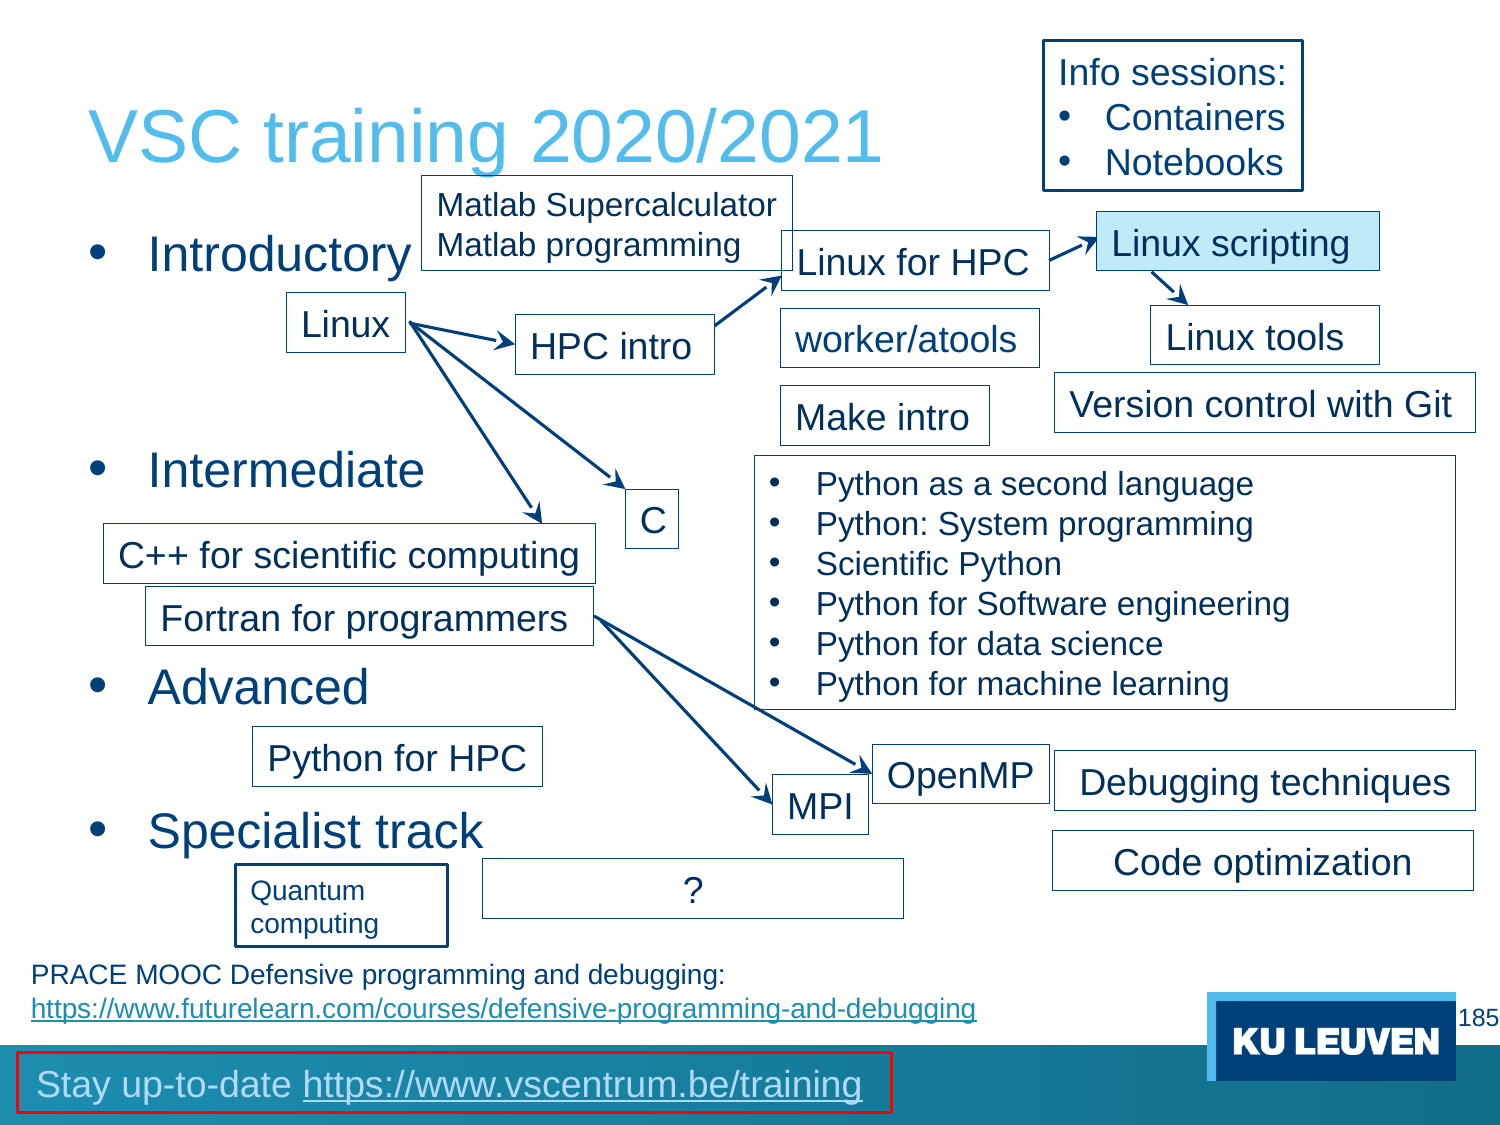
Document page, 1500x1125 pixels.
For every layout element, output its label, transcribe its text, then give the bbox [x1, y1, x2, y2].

text_box C [625, 489, 679, 549]
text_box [409, 321, 626, 490]
text_box Python for HPC [252, 726, 543, 787]
picture [1207, 1032, 1456, 1081]
text_box Quantum computing [235, 864, 448, 947]
text_box Linux scripting [1096, 211, 1380, 271]
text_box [409, 498, 543, 525]
text_box Version control with Git [1054, 372, 1476, 433]
text_box PRACE MOOC Defensive programming and debugging: https://www.futurelearn.com/courses/defensive-programming-and-debugging [16, 949, 1493, 1032]
text_box Code optimization [1052, 830, 1474, 891]
title VSC training 2020/2021 [88, 29, 1456, 178]
text_box ? [482, 858, 904, 919]
text_box Make intro [780, 385, 990, 446]
text_box Info sessions: Containers Notebooks [1043, 40, 1303, 191]
text_box Debugging techniques [1054, 750, 1476, 811]
text_box C++ for scientific computing [103, 523, 596, 584]
text_box Python as a second language Python: System programming Scientific Python Python for Software engineering Python for data science Python for machine learning [754, 455, 1456, 710]
text_box Stay up-to-date https://www.vscentrum.be/training [17, 1052, 892, 1113]
text_box HPC intro [515, 314, 715, 375]
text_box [600, 620, 773, 806]
text_box Linux for HPC [781, 230, 1050, 291]
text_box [596, 616, 872, 775]
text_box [714, 275, 782, 327]
text_box MPI [772, 782, 869, 835]
text_box Linux [286, 292, 406, 353]
text_box OpenMP [872, 744, 1050, 804]
slide_number 185 [1346, 1000, 1500, 1049]
text_box Matlab Supercalculator Matlab programming [421, 175, 793, 271]
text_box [1151, 271, 1189, 306]
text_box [1048, 236, 1100, 262]
list Introductory Intermediate Advanced Specialist track [88, 221, 1456, 948]
text_box Linux tools [1150, 305, 1380, 365]
text_box Fortran for programmers [145, 586, 594, 646]
text_box worker/atools [780, 308, 1040, 368]
